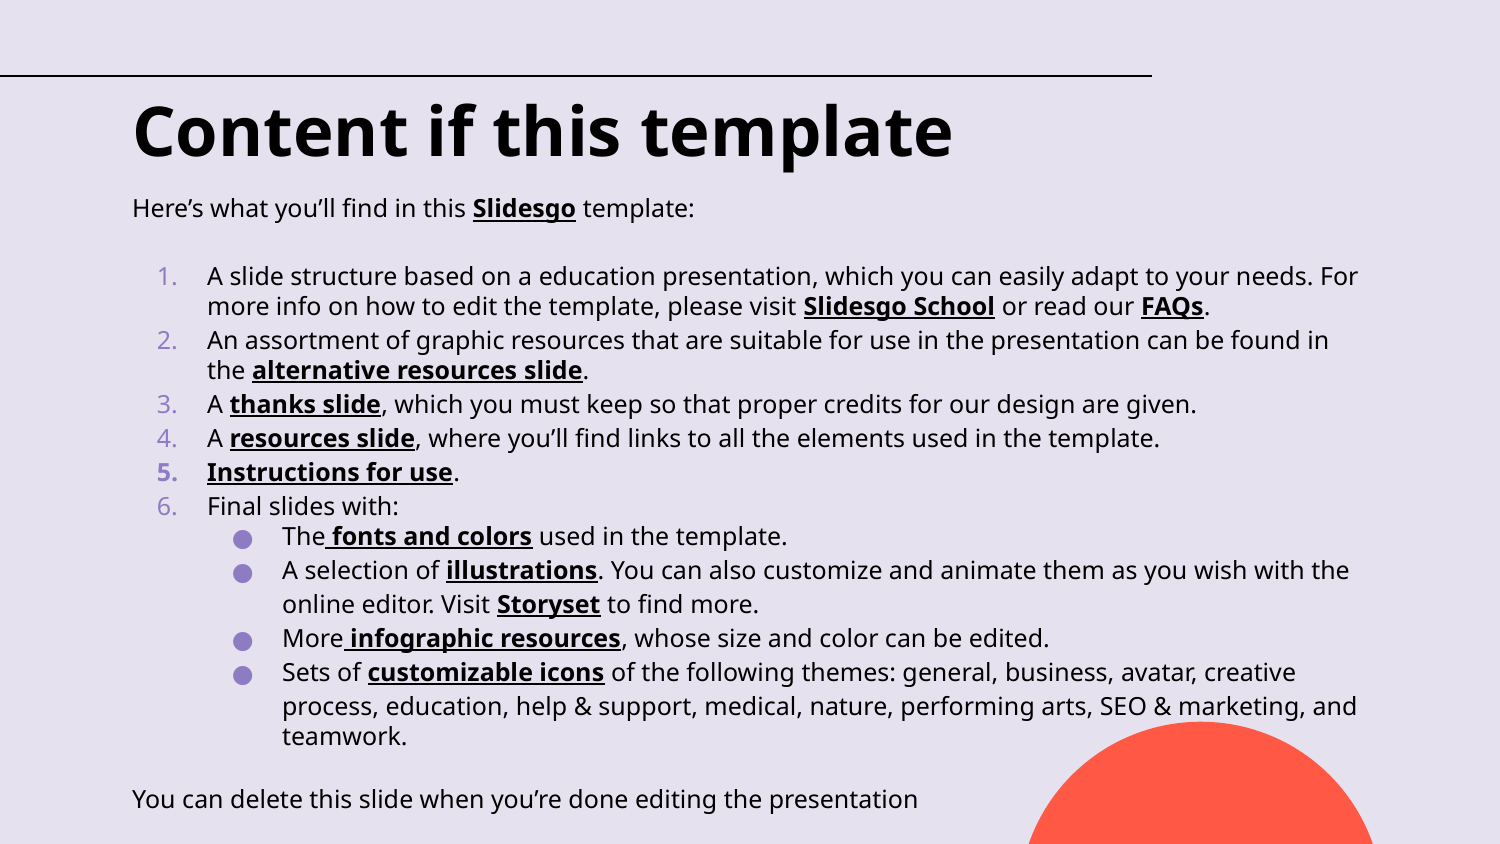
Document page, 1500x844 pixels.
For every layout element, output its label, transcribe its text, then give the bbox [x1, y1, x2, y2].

title Content if this template [116, 72, 1383, 167]
list Here’s what you’ll find in this Slidesgo template: A slide structure based on a education presentation, which you can easily adapt to your needs. For more info on how to edit the template, please visit Slidesgo School or read our FAQs. An assortment of graphic resources that are suitable for use in the presentation can be found in the alternative resources slide. A thanks slide, which you must keep so that proper credits for our design are given. A resources slide, where you’ll find links to all the elements used in the template. Instructions for use. Final slides with: The fonts and colors used in the template. A selection of illustrations. You can also customize and animate them as you wish with the online editor. Visit Storyset to find more. More infographic resources, whose size and color can be edited. Sets of customizable icons of the following themes: general, business, avatar, creative process, education, help & support, medical, nature, performing arts, SEO & marketing, and teamwork. You can delete this slide when you’re done editing the presentation [116, 177, 1383, 745]
